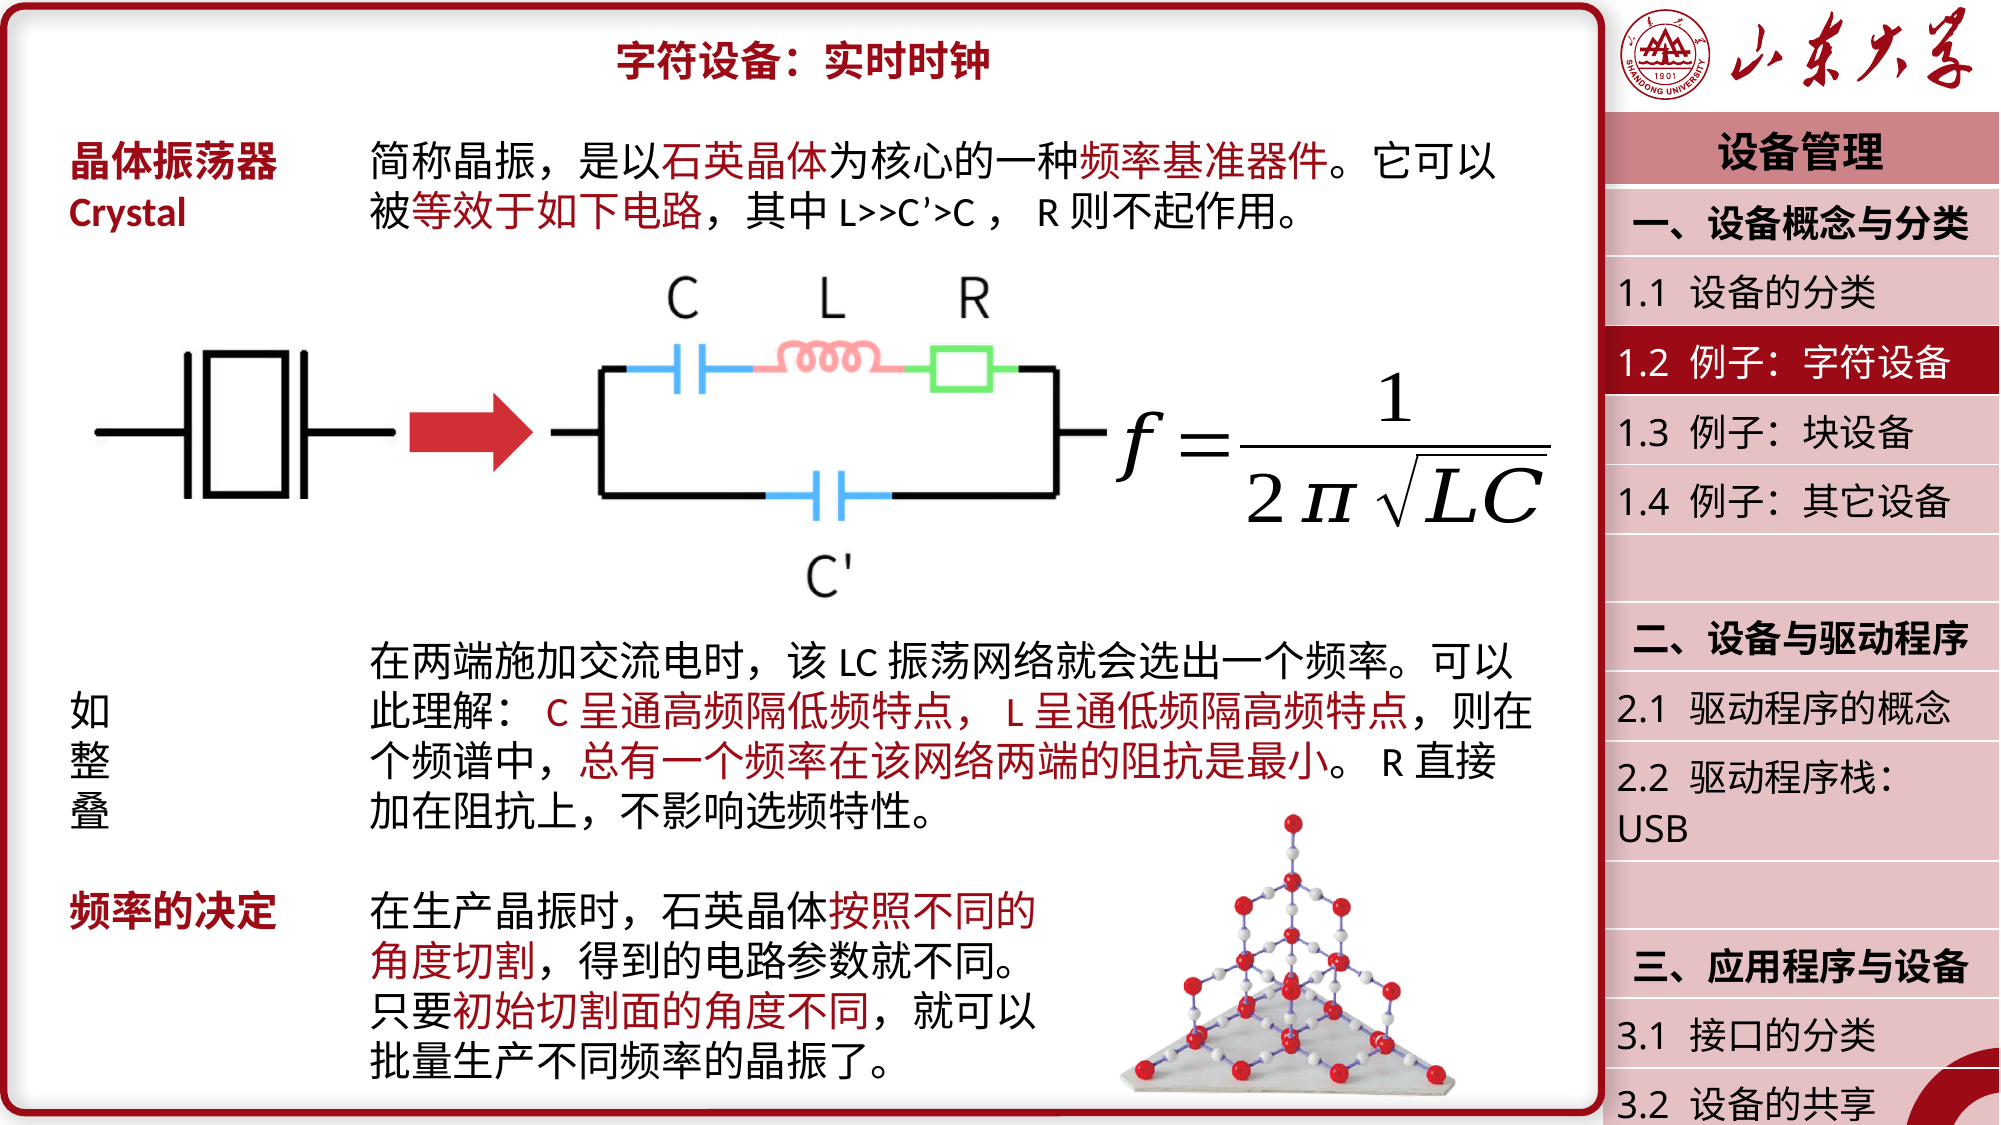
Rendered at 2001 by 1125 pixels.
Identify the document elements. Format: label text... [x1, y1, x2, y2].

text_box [54, 250, 1558, 615]
table_cell 二、设备与驱动程序 [1610, 112, 1614, 184]
text_box 字符设备：实时时钟 晶体振荡器 简称晶振，是以石英晶体为核心的一种频率基准器件。它可以Crystal 被等效于如下电路，其中L>>C’>C，R则不起作用。 在两端施加交流电时，该LC振荡网络就会选出一个频率。可以如 此理解：C呈通高频隔低频特点，L呈通低频隔高频特点，则在整 个频谱中，总有一个频率在该网络两端的阻抗是最小。R直接叠 加在阻抗上，不影响选频特性。 频率的决定 在生产晶振时，石英晶体按照不同的 角度切割，得到的电路参数就不同。 只要初始切割面的角度不同，就可以 批量生产不同频率的晶振了。 [54, 615, 1551, 1093]
table_cell 1.1 设备的分类 [1603, 1069, 1614, 1115]
table_cell 2.1 驱动程序的概念 [1610, 189, 1614, 255]
text_box 字符设备：实时时钟 晶体振荡器 简称晶振，是以石英晶体为核心的一种频率基准器件。它可以Crystal 被等效于如下电路，其中L>>C’>C，R则不起作用。 在两端施加交流电时，该LC振荡网络就会选出一个频率。可以如 此理解：C呈通高频隔低频特点，L呈通低频隔高频特点，则在整 个频谱中，总有一个频率在该网络两端的阻抗是最小。R直接叠 加在阻抗上，不影响选频特性。 频率的决定 在生产晶振时，石英晶体按照不同的 角度切割，得到的电路参数就不同。 只要初始切割面的角度不同，就可以 批量生产不同频率的晶振了。 [54, 27, 1551, 250]
table_cell 一、设备概念与分类 [1609, 999, 1614, 1067]
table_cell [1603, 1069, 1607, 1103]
table_cell 2.1 驱动程序的概念 [1619, 672, 1999, 740]
table_cell 2.2 驱动程序栈：USB [1610, 257, 1614, 325]
table_cell 1.4 例子：其它设备 [1618, 465, 1999, 533]
table_cell 2.2 驱动程序栈：USB [1619, 742, 1999, 860]
table_cell 1.3 例子：块设备 [1618, 396, 1999, 464]
picture [1110, 780, 1462, 1103]
table_cell 3.2 设备的共享 [1603, 1069, 1999, 1125]
text_box [1610, 672, 1614, 740]
table_cell 三、应用程序与设备 [1603, 999, 1607, 1067]
table_cell 1.1 设备的分类 [1618, 257, 1999, 325]
table_cell 2.2 驱动程序栈：USB [1603, 862, 1607, 928]
table_cell 3.1 接口的分类 [1610, 465, 1614, 533]
table_cell 1.2 例子：字符设备 [1618, 326, 1999, 394]
table_cell 2.1 驱动程序的概念 [1603, 742, 1607, 860]
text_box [1620, 5, 1977, 100]
table_header 设备管理 [1618, 112, 1999, 184]
table_cell 潘润宇 2023.04 [1610, 603, 1614, 670]
table_cell 一、设备概念与分类 [1618, 189, 1999, 255]
table_cell 3.2 设备的共享 [1610, 535, 1614, 601]
text_box [2, 4, 1603, 1114]
table_cell [1603, 930, 1607, 997]
table_cell 三、应用程序与设备 [1619, 930, 1999, 997]
table_cell [1619, 862, 1999, 928]
table_cell [1610, 326, 1614, 394]
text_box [1609, 862, 1614, 928]
table_header 设备管理 [1609, 930, 1614, 997]
table_cell 三、应用程序与设备 [1610, 396, 1614, 464]
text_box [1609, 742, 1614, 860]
table_cell [1619, 535, 1999, 601]
table_cell 二、设备与驱动程序 [1619, 603, 1999, 670]
table_cell 3.1 接口的分类 [1619, 999, 1999, 1067]
